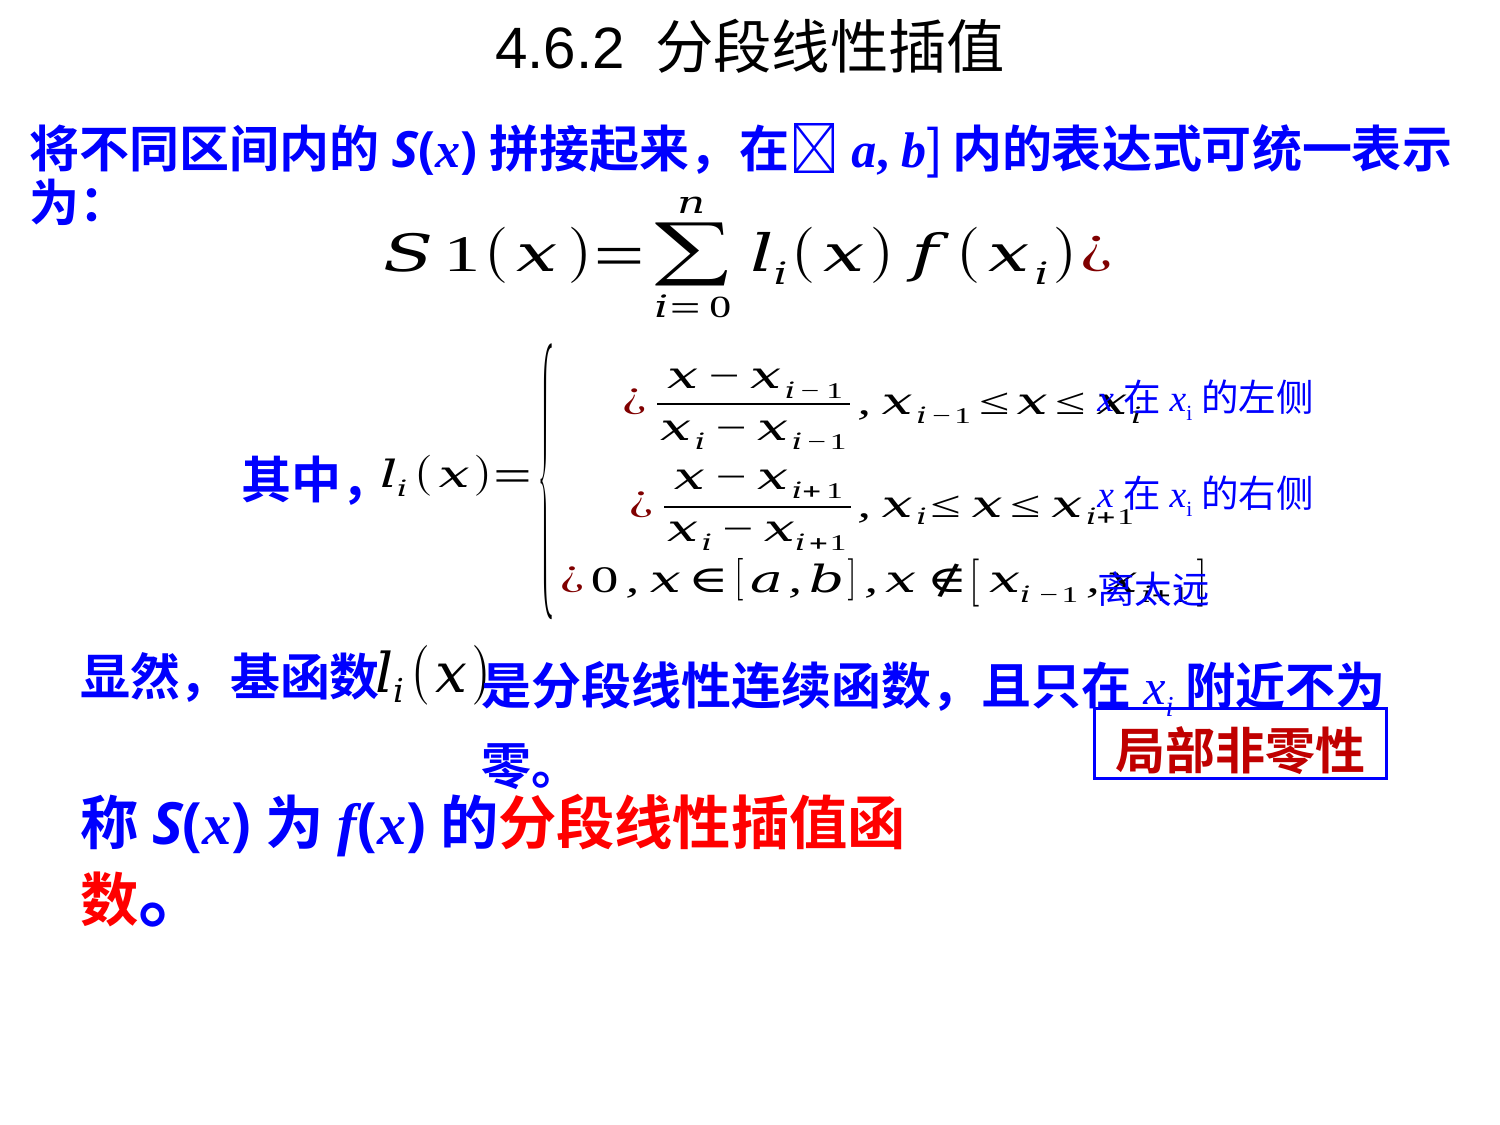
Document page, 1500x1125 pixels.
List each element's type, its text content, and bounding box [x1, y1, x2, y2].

text_box 4.6.2 分段线性插值 [407, 9, 1093, 89]
text_box x在xi的左侧 x在xi的右侧 离太远 [1082, 366, 1329, 619]
text_box 局部非零性 [1094, 708, 1387, 779]
text_box 是分段线性连续函数，且只在xi附近不为零。 [466, 633, 1500, 728]
text_box 显然，基函数 [43, 644, 417, 740]
text_box 其中， [194, 447, 437, 543]
